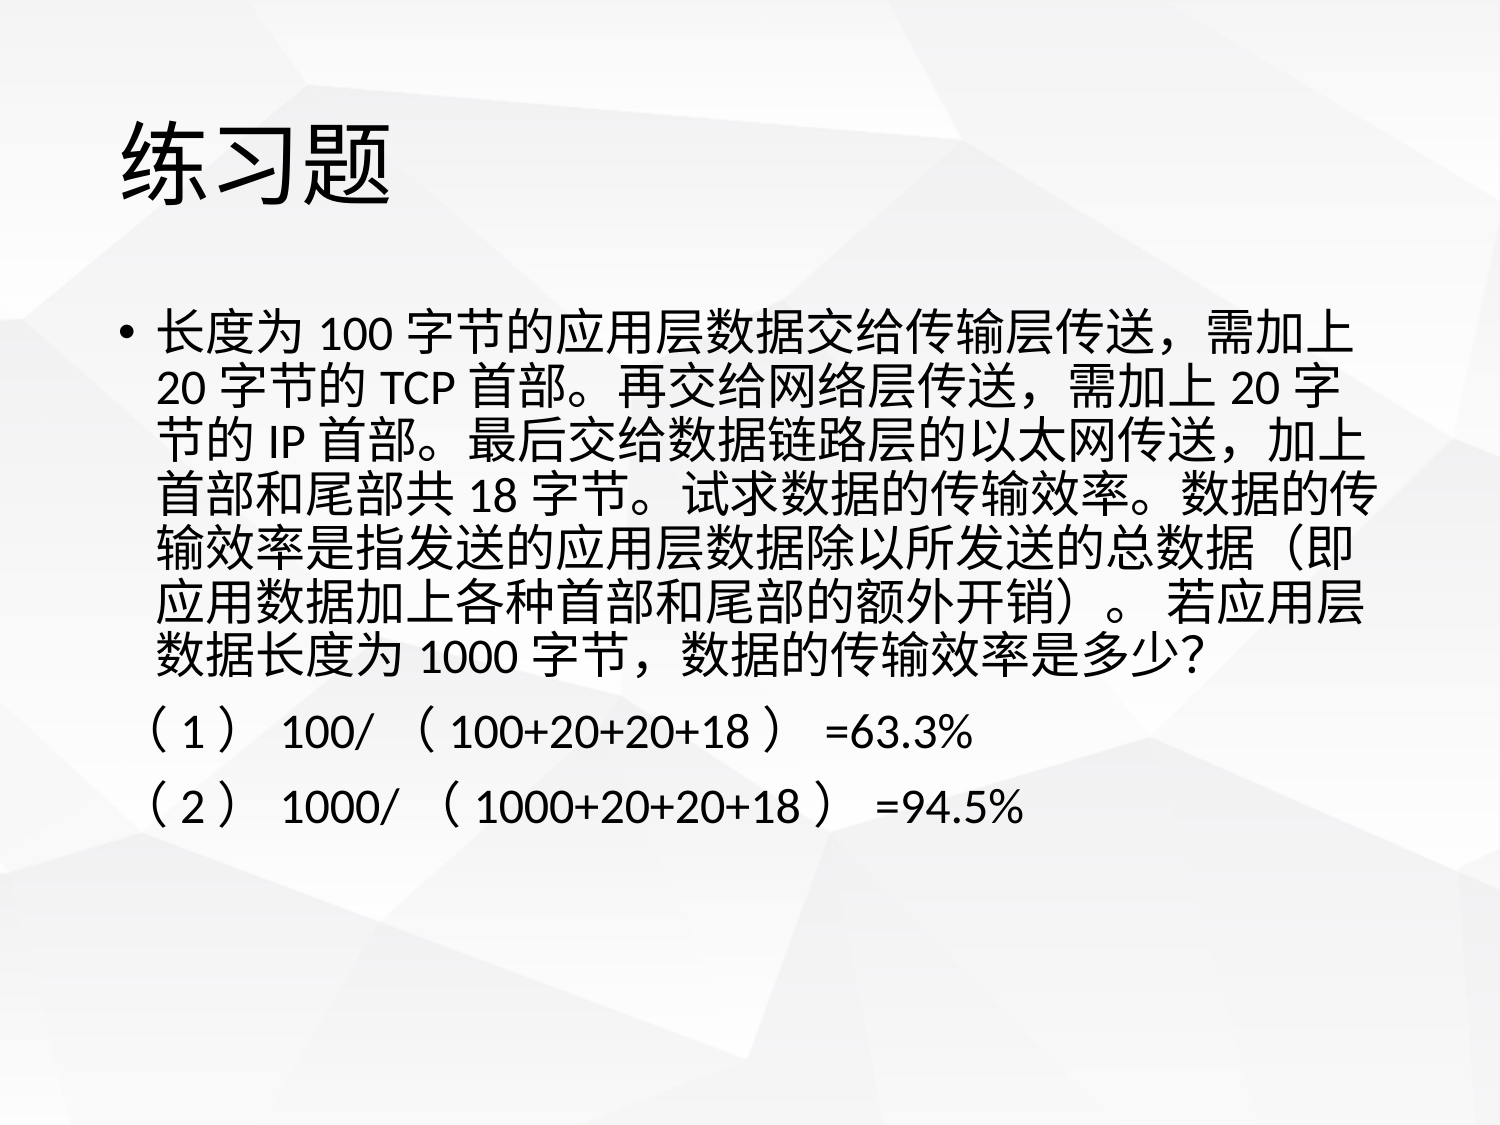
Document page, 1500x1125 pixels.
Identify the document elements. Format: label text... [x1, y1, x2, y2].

title 练习题 [103, 59, 1397, 278]
list 长度为100字节的应用层数据交给传输层传送，需加上20字节的TCP首部。再交给网络层传送，需加上20字节的IP首部。最后交给数据链路层的以太网传送，加上首部和尾部共18字节。试求数据的传输效率。数据的传输效率是指发送的应用层数据除以所发送的总数据（即应用数据加上各种首部和尾部的额外开销）。 若应用层数据长度为1000字节，数据的传输效率是多少？ （1）100/（100+20+20+18）=63.3% （2）1000/（1000+20+20+18）=94.5% [103, 299, 1397, 1014]
picture [0, 0, 1500, 1125]
